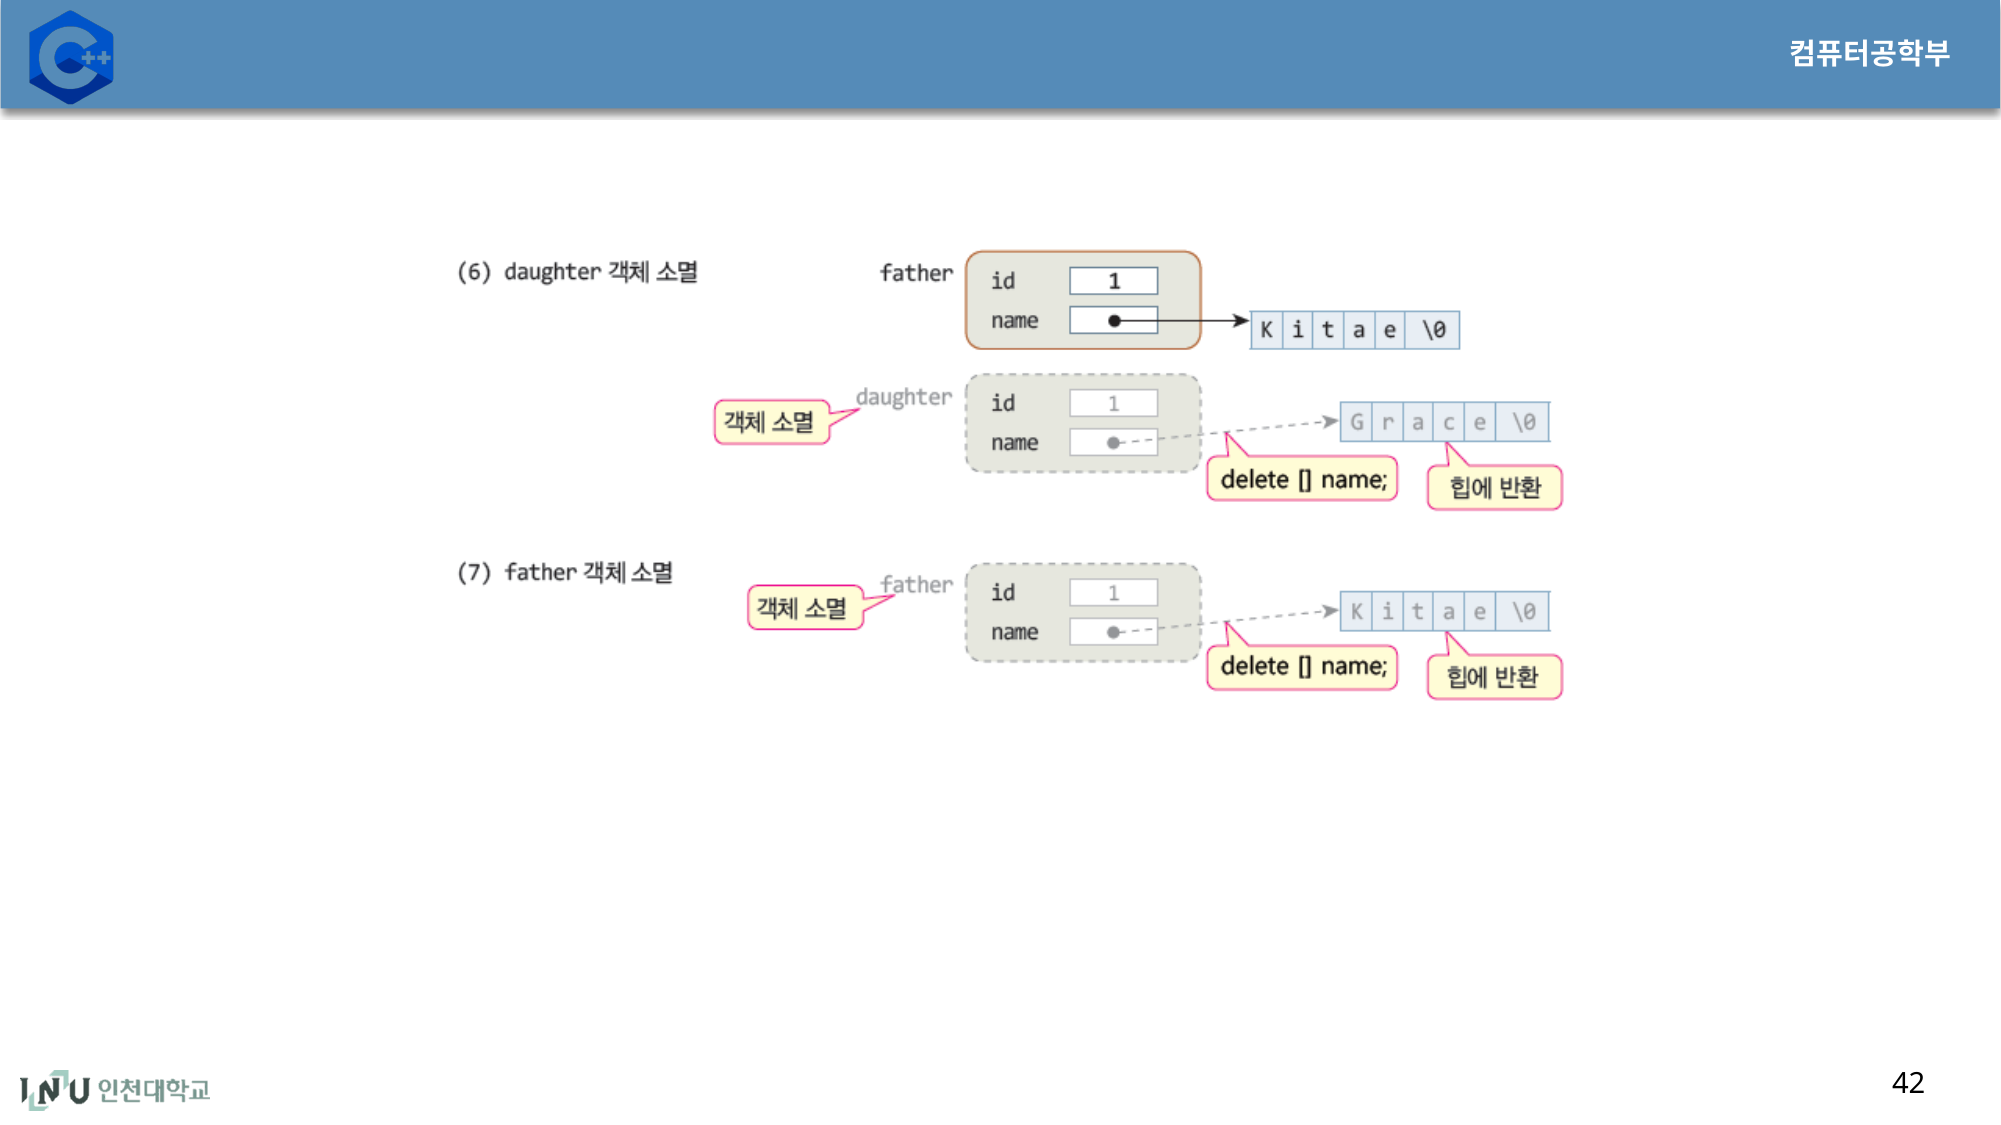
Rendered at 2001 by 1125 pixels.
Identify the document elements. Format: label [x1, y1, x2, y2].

picture [19, 0, 125, 116]
picture [444, 231, 1581, 718]
